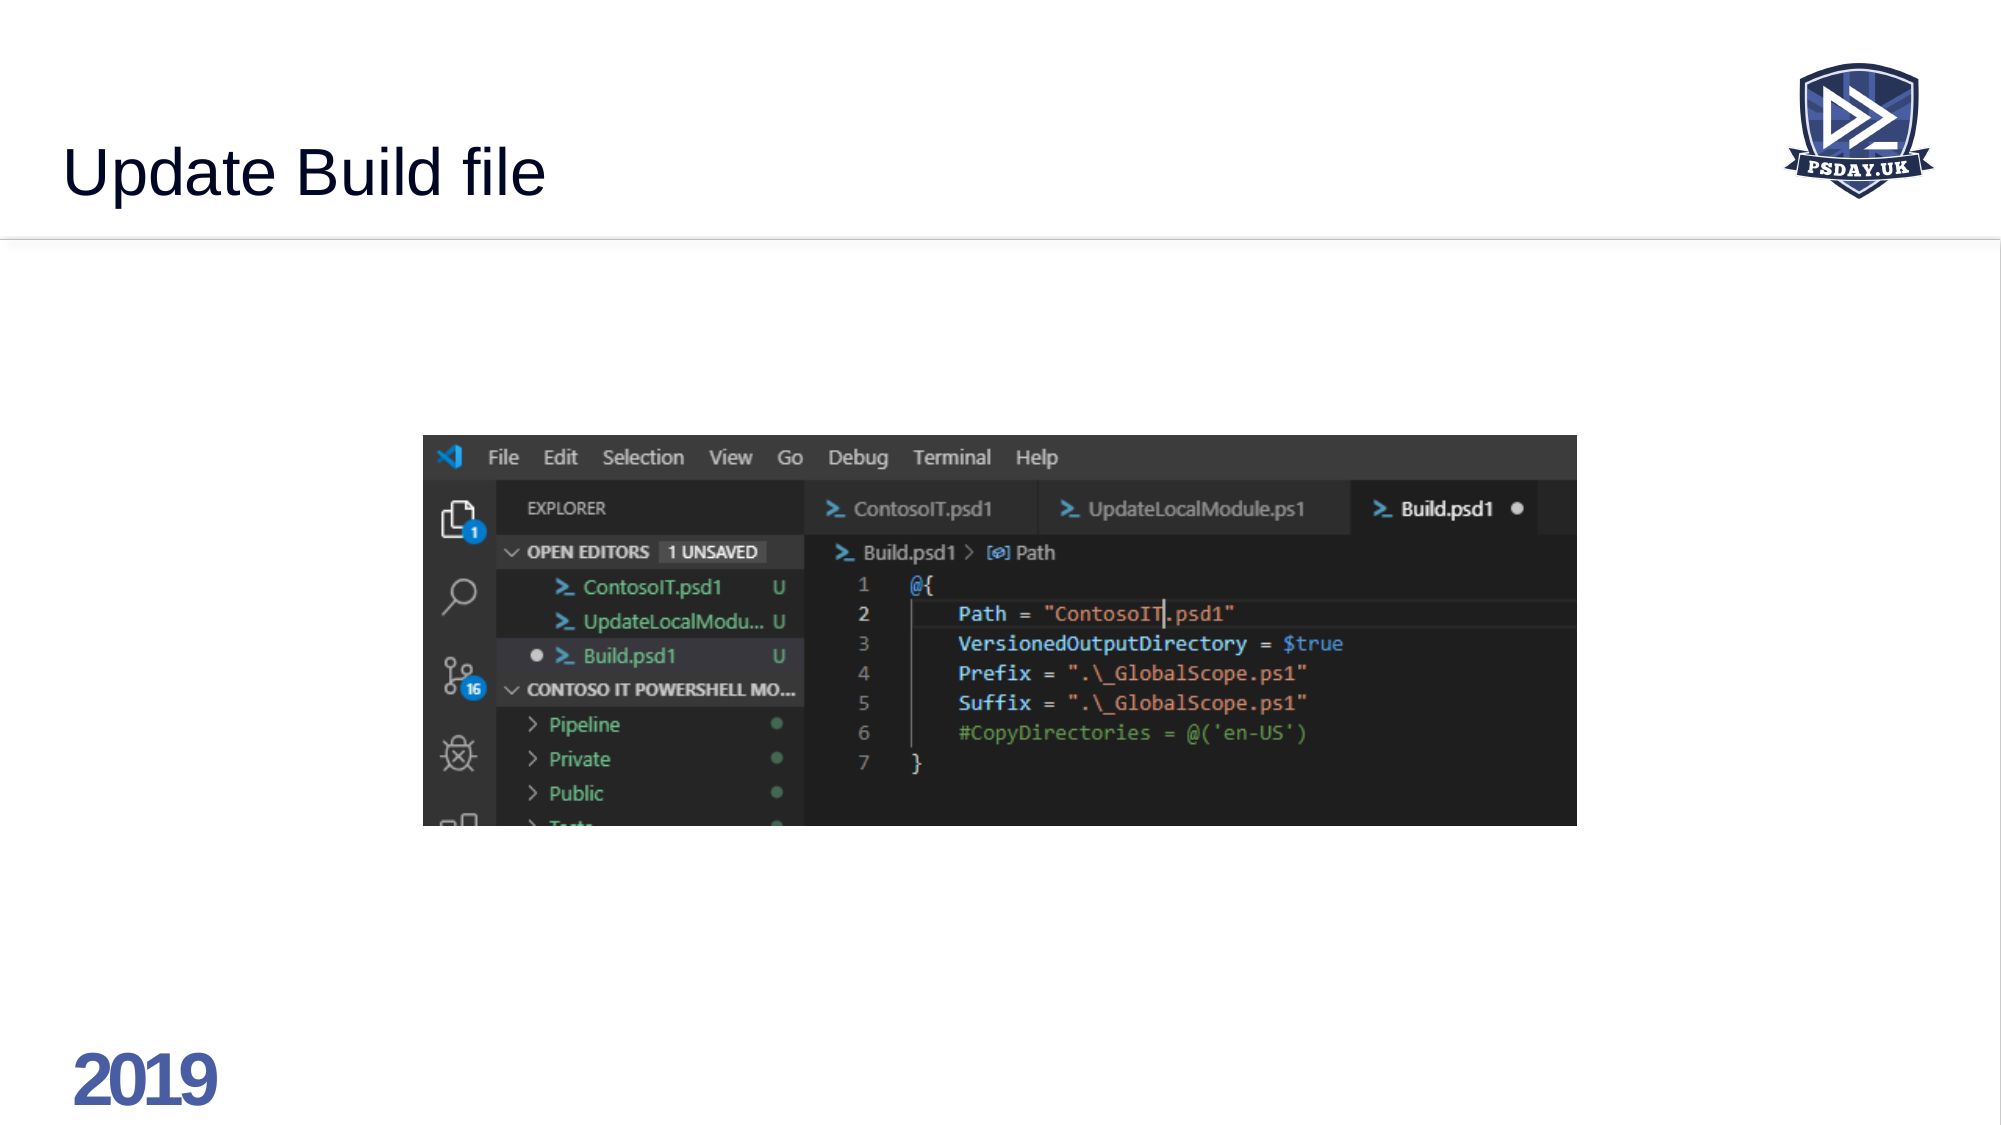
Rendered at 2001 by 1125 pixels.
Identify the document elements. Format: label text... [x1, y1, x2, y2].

picture [1781, 53, 1937, 209]
picture [423, 434, 1577, 827]
title Update Build file [62, 128, 1772, 209]
